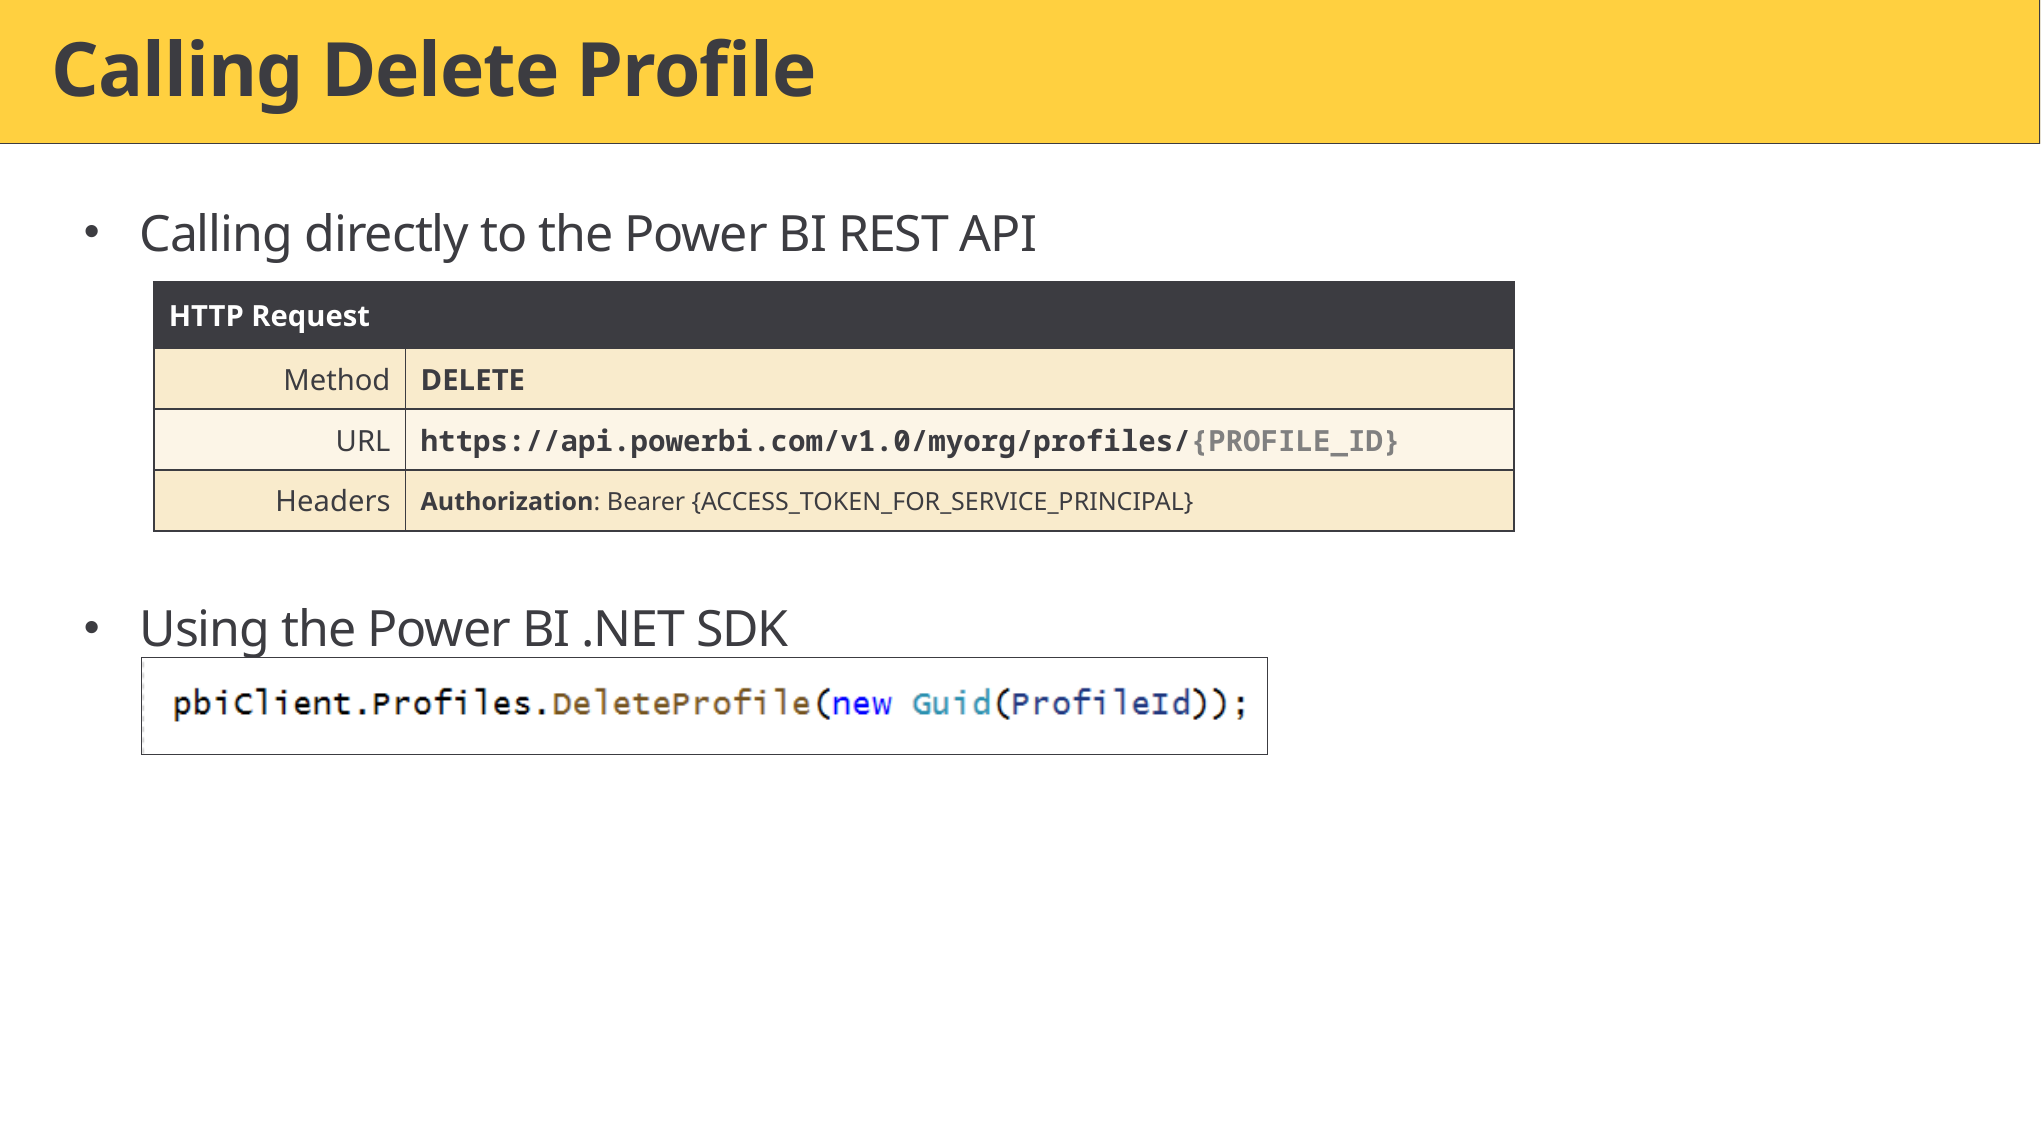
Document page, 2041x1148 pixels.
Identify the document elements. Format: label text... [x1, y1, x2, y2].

title Calling Delete Profile [51, 31, 1988, 113]
table_cell Headers [155, 471, 405, 530]
table_cell URL [155, 410, 405, 469]
picture [141, 657, 1268, 755]
table_cell Method [155, 349, 405, 408]
table_cell Authorization: Bearer {ACCESS_TOKEN_FOR_SERVICE_PRINCIPAL} [406, 471, 1513, 530]
table_header [406, 283, 1513, 347]
table_cell https://api.powerbi.com/v1.0/myorg/profiles/{PROFILE_ID} [406, 410, 1513, 469]
list Calling directly to the Power BI REST API Using the Power BI .NET SDK [83, 201, 1988, 707]
table_header HTTP Request [155, 283, 405, 347]
table_cell DELETE [406, 349, 1513, 408]
